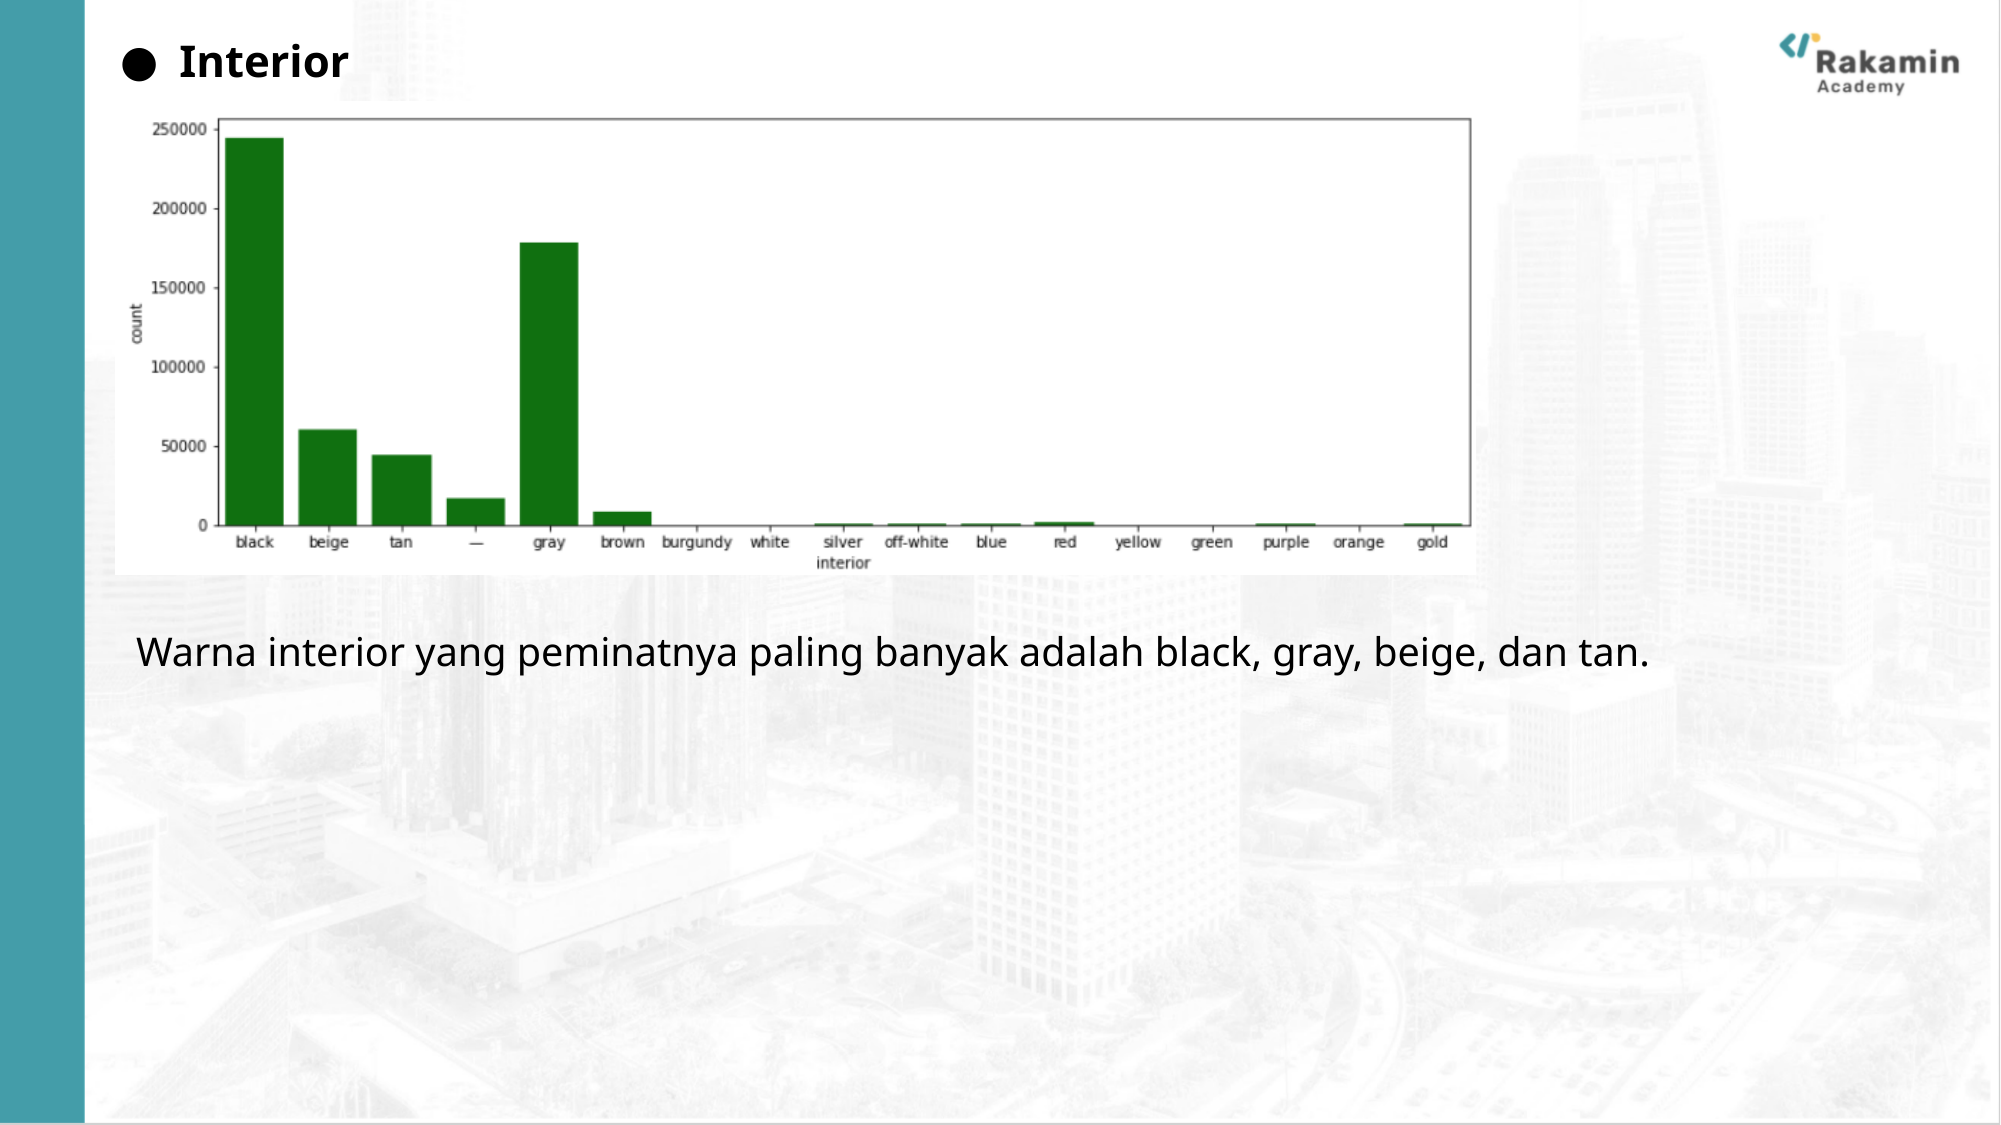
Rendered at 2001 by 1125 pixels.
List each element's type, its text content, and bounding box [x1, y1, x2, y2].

picture [115, 101, 1476, 575]
picture [0, 0, 2001, 1125]
text_box Interior [89, 0, 2000, 702]
list Warna interior yang peminatnya paling banyak adalah black, gray, beige, dan tan. [115, 600, 1780, 715]
